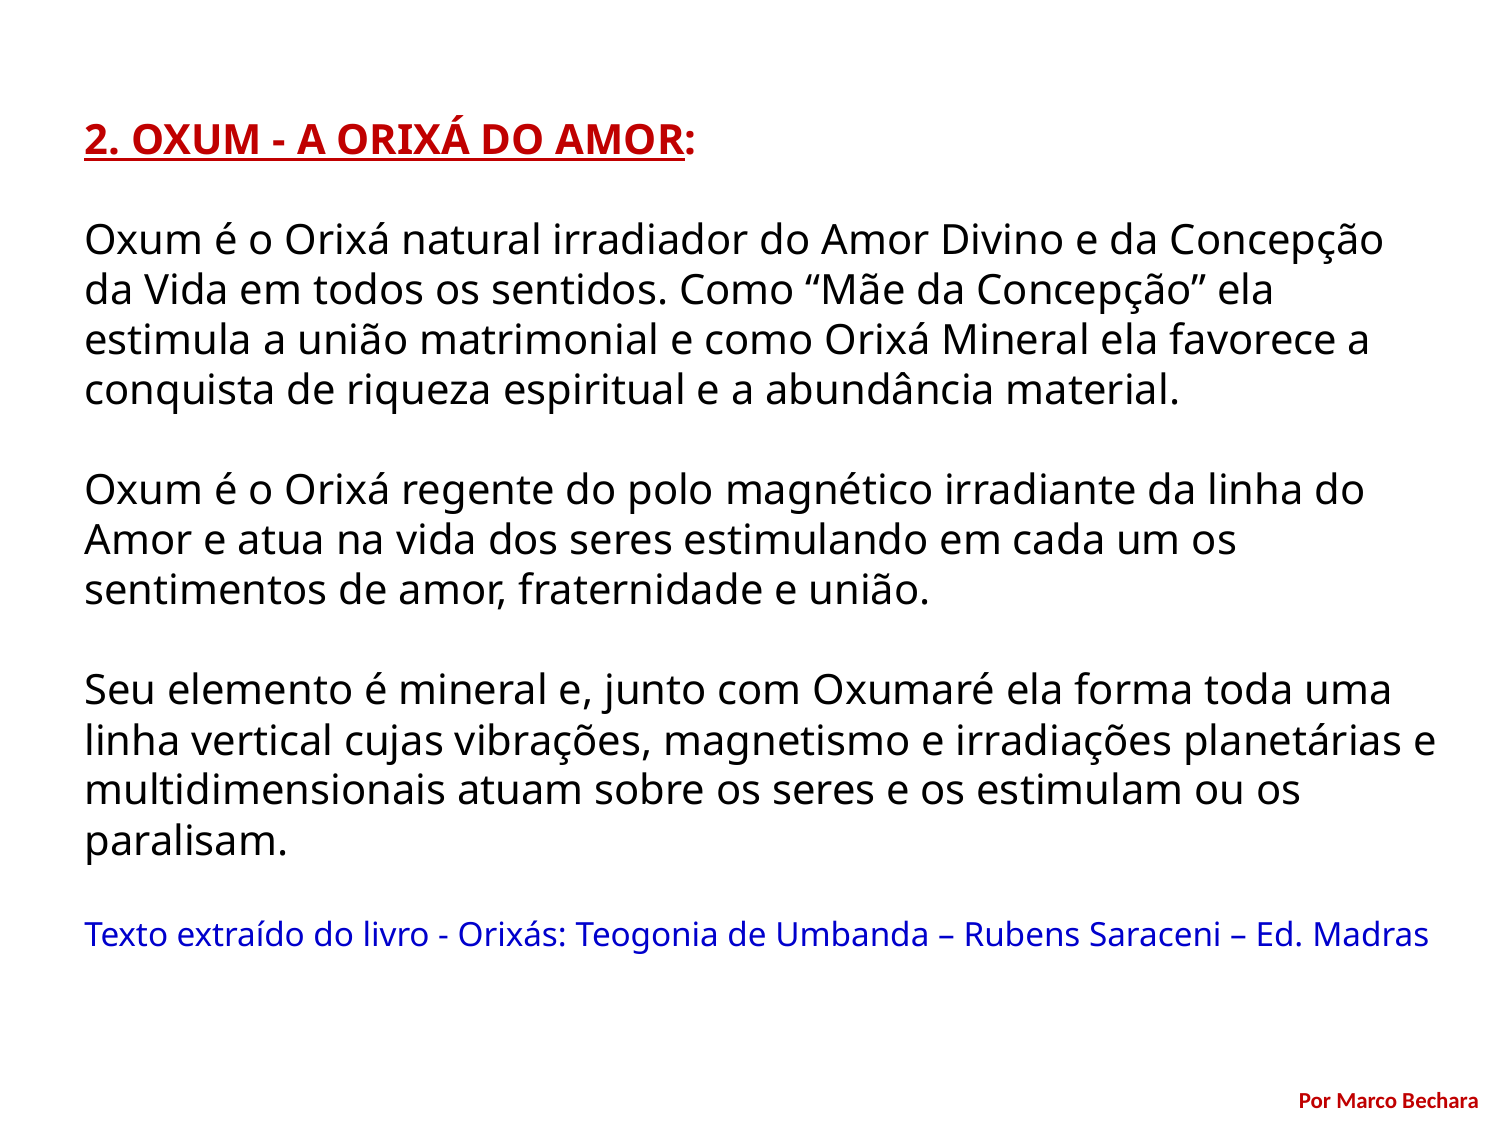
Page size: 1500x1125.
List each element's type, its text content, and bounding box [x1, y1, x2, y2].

text_box Por Marco Bechara [1275, 1078, 1500, 1121]
text_box 2. OXUM - A ORIXÁ DO AMOR: Oxum é o Orixá natural irradiador do Amor Divino e da Concepção da Vida em todos os sentidos. Como “Mãe da Concepção” ela estimula a união matrimonial e como Orixá Mineral ela favorece a conquista de riqueza espiritual e a abundância material. Oxum é o Orixá regente do polo magnético irradiante da linha do Amor e atua na vida dos seres estimulando em cada um os sentimentos de amor, fraternidade e união. Seu elemento é mineral e, junto com Oxumaré ela forma toda uma linha vertical cujas vibrações, magnetismo e irradiações planetárias e multidimensionais atuam sobre os seres e os estimulam ou os paralisam. Texto extraído do livro - Orixás: Teogonia de Umbanda – Rubens Saraceni – Ed. Madras [69, 105, 1460, 961]
